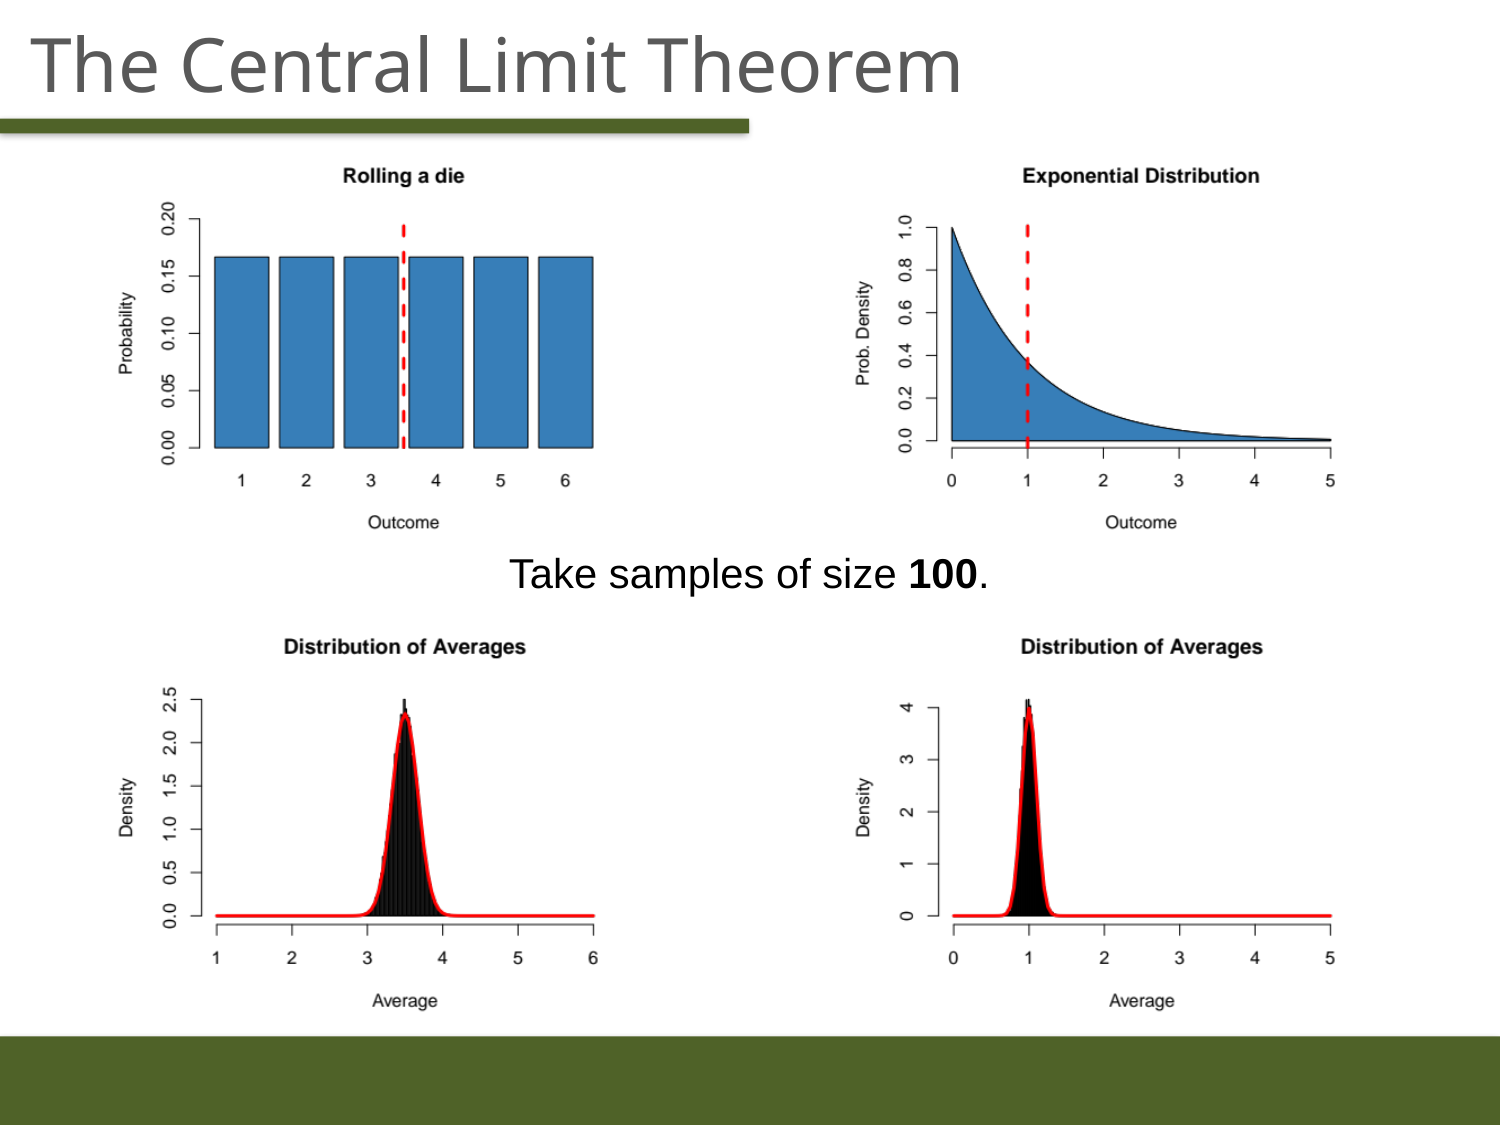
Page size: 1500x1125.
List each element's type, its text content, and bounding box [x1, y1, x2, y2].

title The Central Limit Theorem [15, 0, 1485, 126]
picture [112, 602, 652, 1033]
text_box [0, 118, 750, 134]
text_box [0, 1036, 1500, 1125]
picture [112, 132, 651, 555]
picture [850, 602, 1389, 1033]
text_box Take samples of size 100. [427, 539, 1071, 604]
picture [850, 132, 1388, 555]
